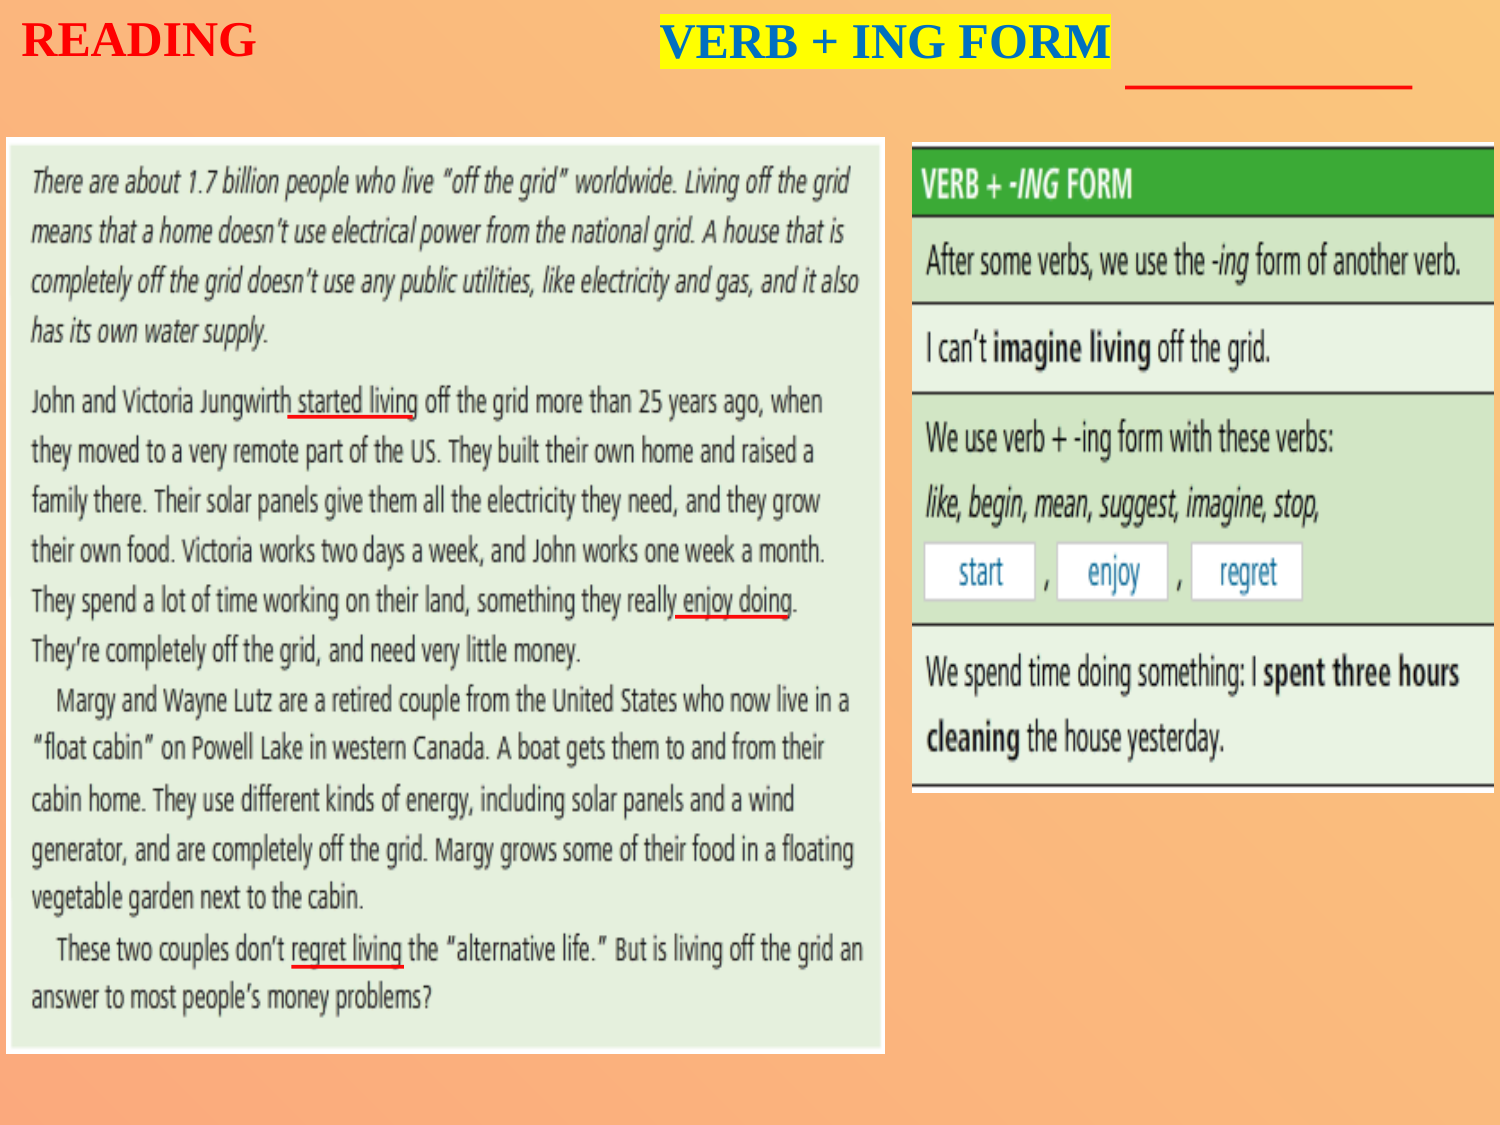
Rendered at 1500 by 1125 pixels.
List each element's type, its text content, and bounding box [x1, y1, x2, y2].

text_box READING [6, 0, 357, 74]
picture [6, 137, 885, 1054]
text_box VERB + ING FORM [398, 1, 1373, 76]
picture [912, 142, 1494, 793]
